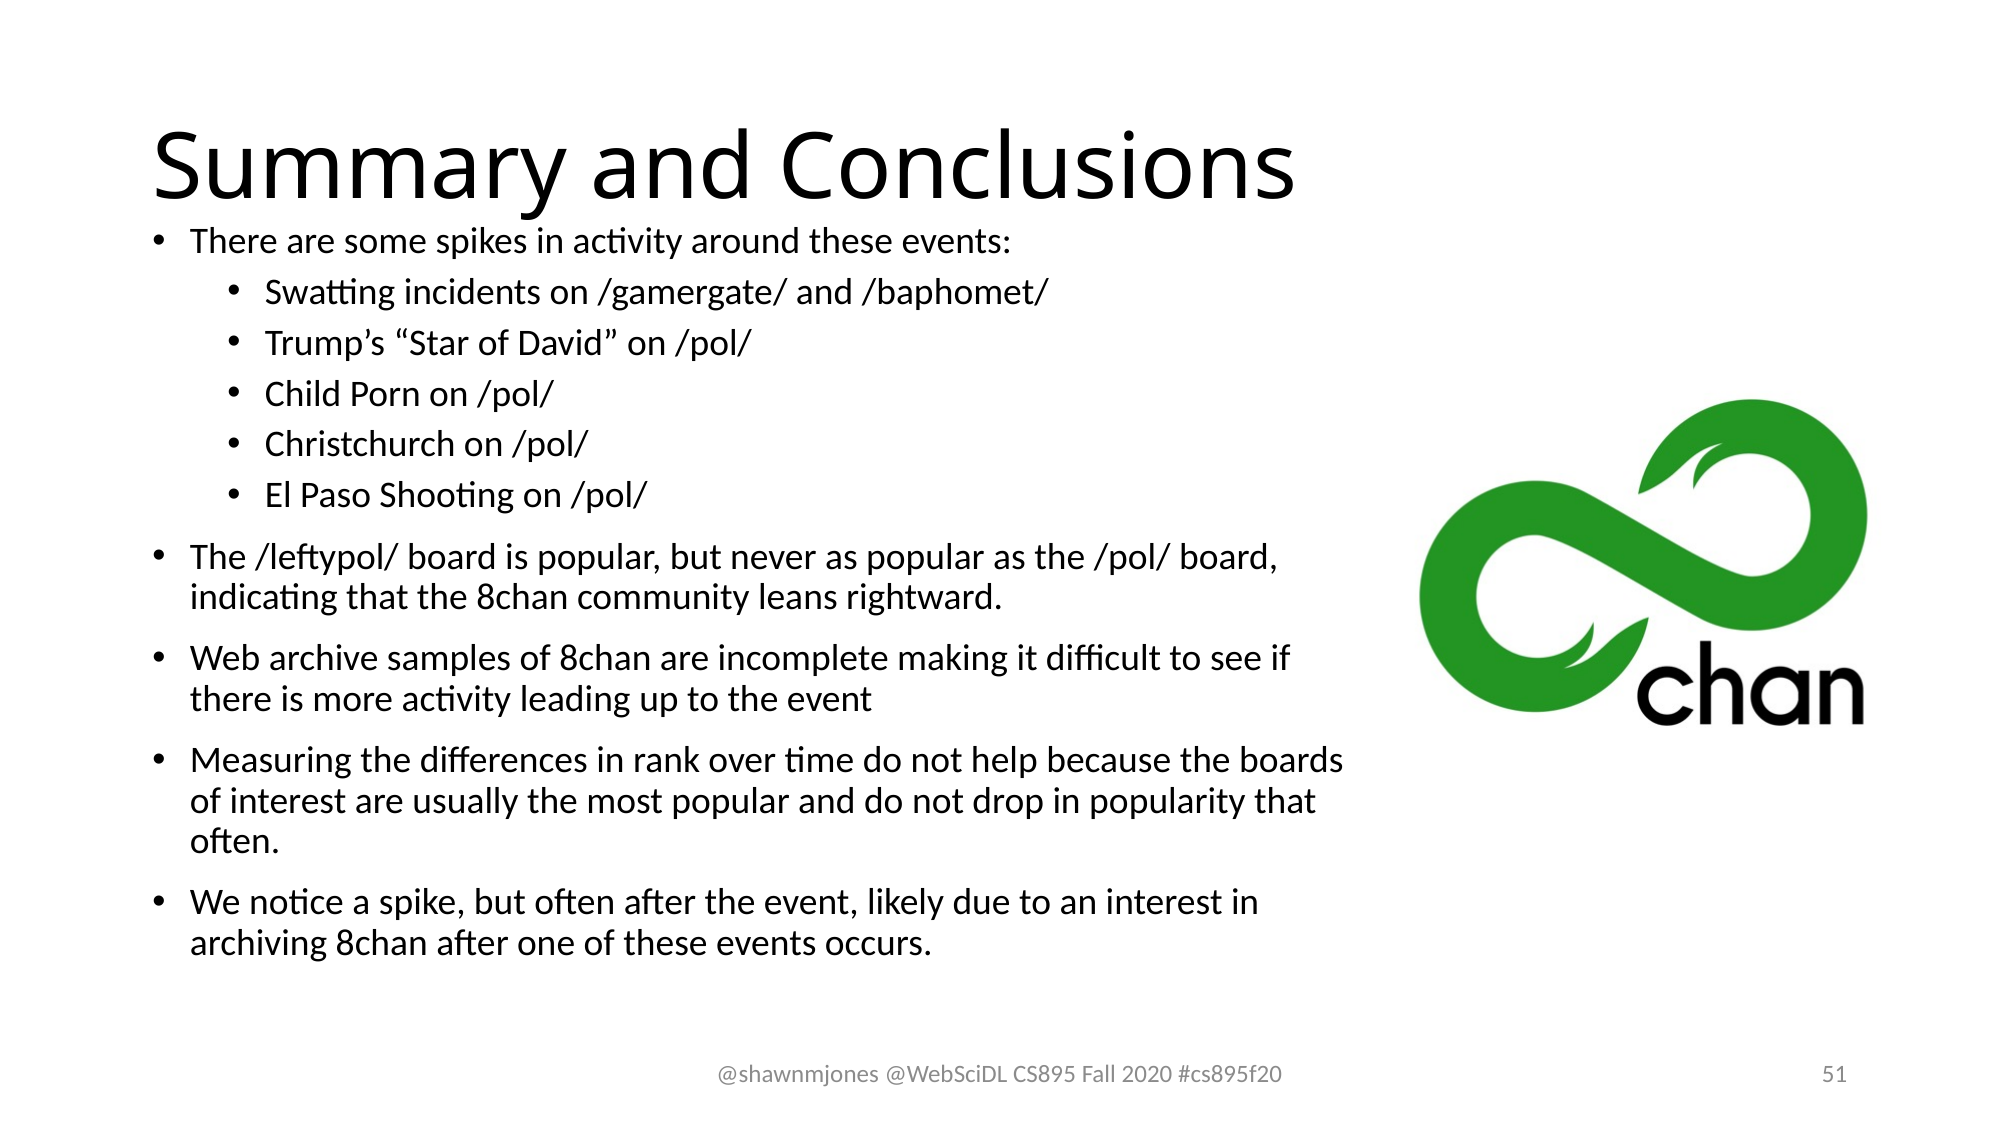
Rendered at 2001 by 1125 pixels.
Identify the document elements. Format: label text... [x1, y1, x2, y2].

list There are some spikes in activity around these events: Swatting incidents on /gamergate/ and /baphomet/ Trump’s “Star of David” on /pol/ Child Porn on /pol/ Christchurch on /pol/ El Paso Shooting on /pol/ The /leftypol/ board is popular, but never as popular as the /pol/ board, indicating that the 8chan community leans rightward. Web archive samples of 8chan are incomplete making it difficult to see if there is more activity leading up to the event Measuring the differences in rank over time do not help because the boards of interest are usually the most popular and do not drop in popularity that often. We notice a spike, but often after the event, likely due to an interest in archiving 8chan after one of these events occurs. [137, 213, 1378, 928]
picture [1287, 375, 2000, 750]
slide_number 51 [1412, 1042, 1863, 1103]
title Summary and Conclusions [137, 59, 1863, 278]
footer @shawnmjones @WebSciDL CS895 Fall 2020 #cs895f20 [662, 1042, 1338, 1103]
